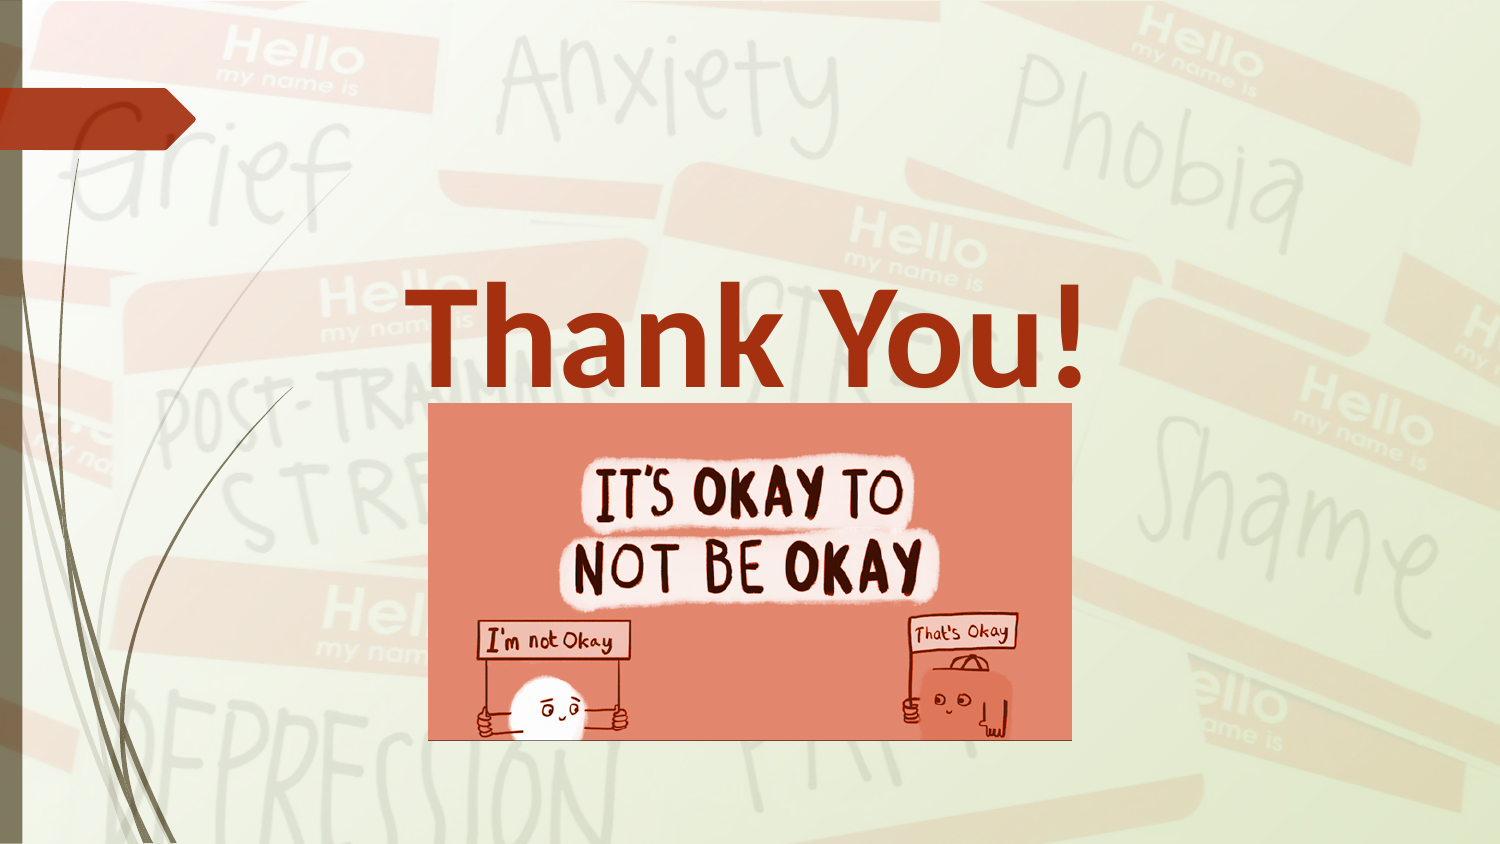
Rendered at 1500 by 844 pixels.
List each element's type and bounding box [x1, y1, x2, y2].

picture [0, 1, 1500, 844]
text_box [259, 229, 1241, 741]
